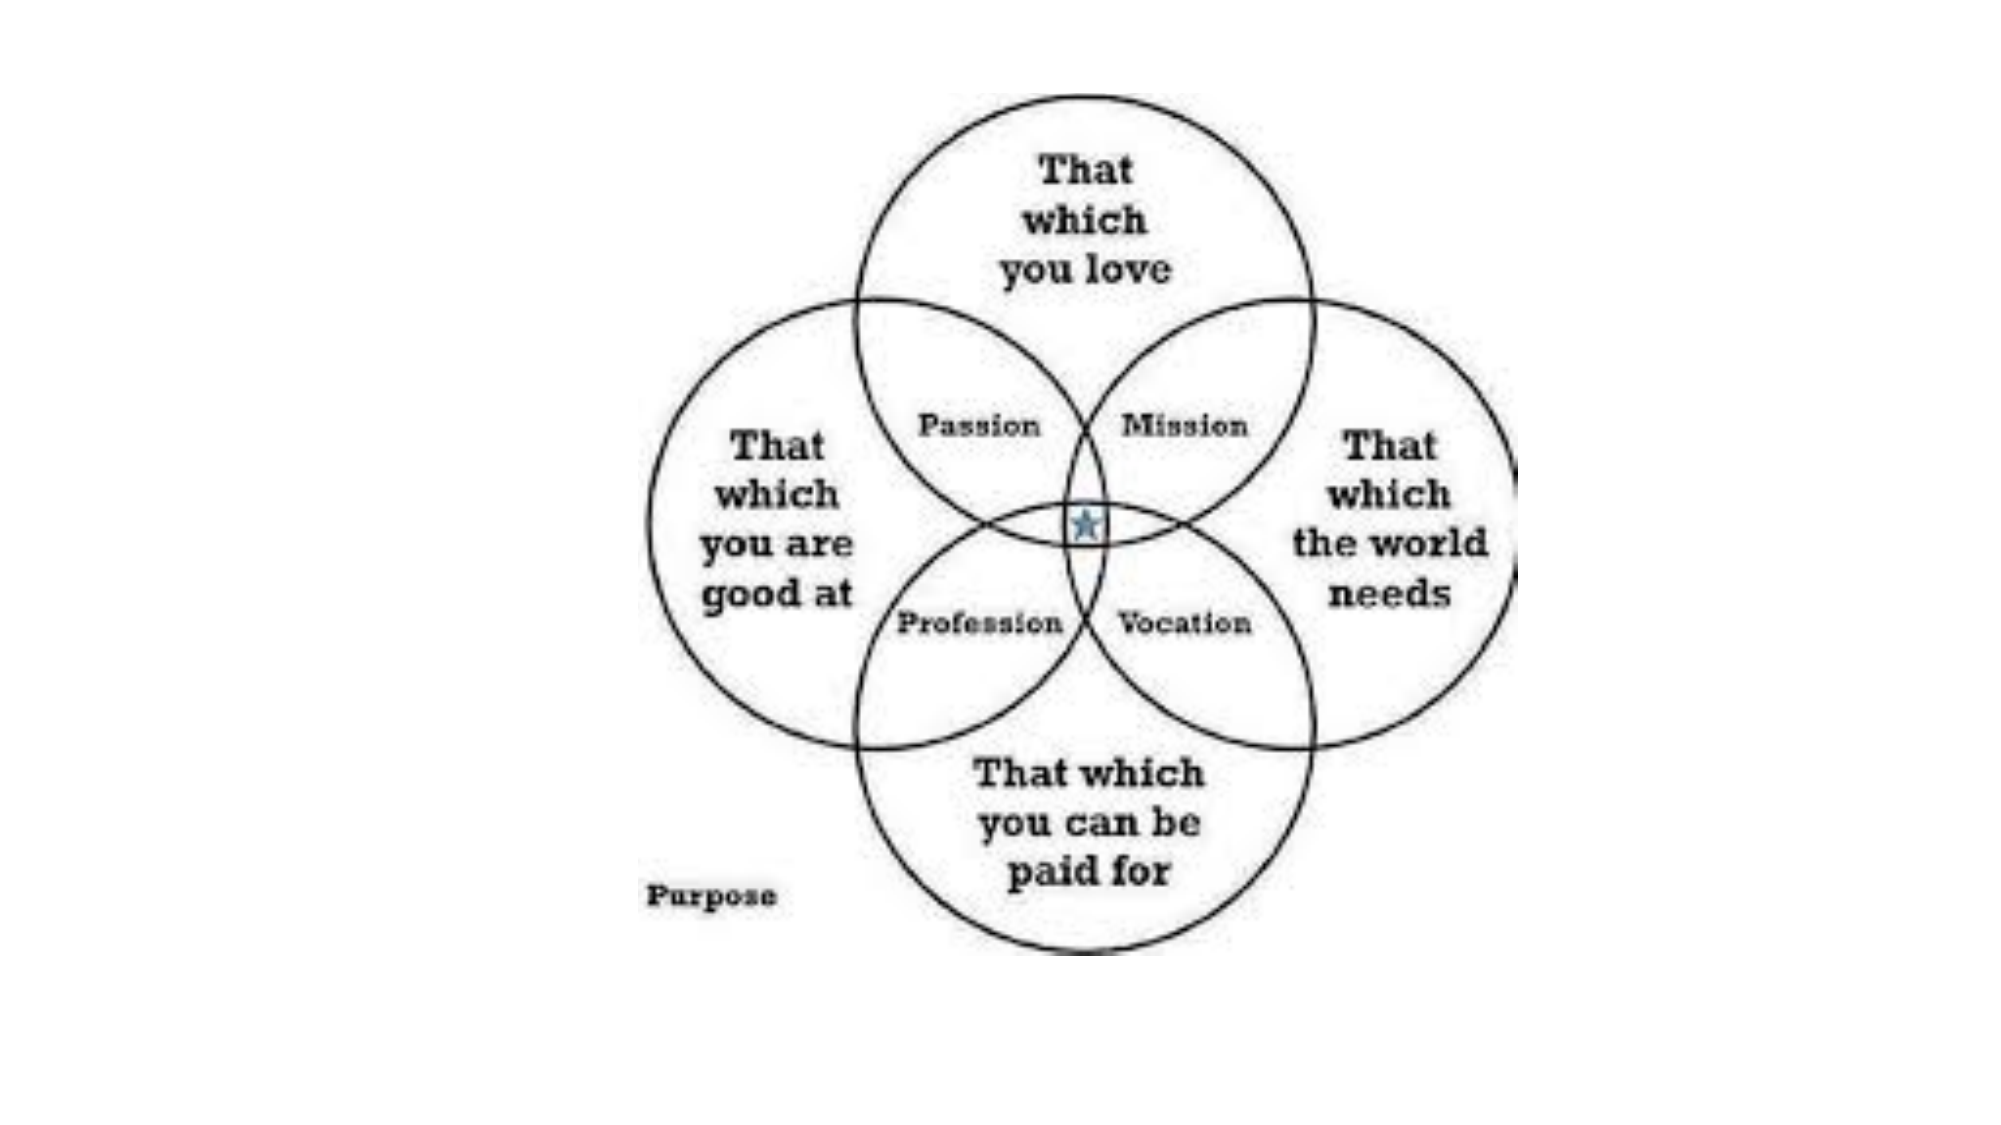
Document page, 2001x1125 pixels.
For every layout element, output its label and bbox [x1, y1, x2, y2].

picture [638, 93, 1518, 956]
